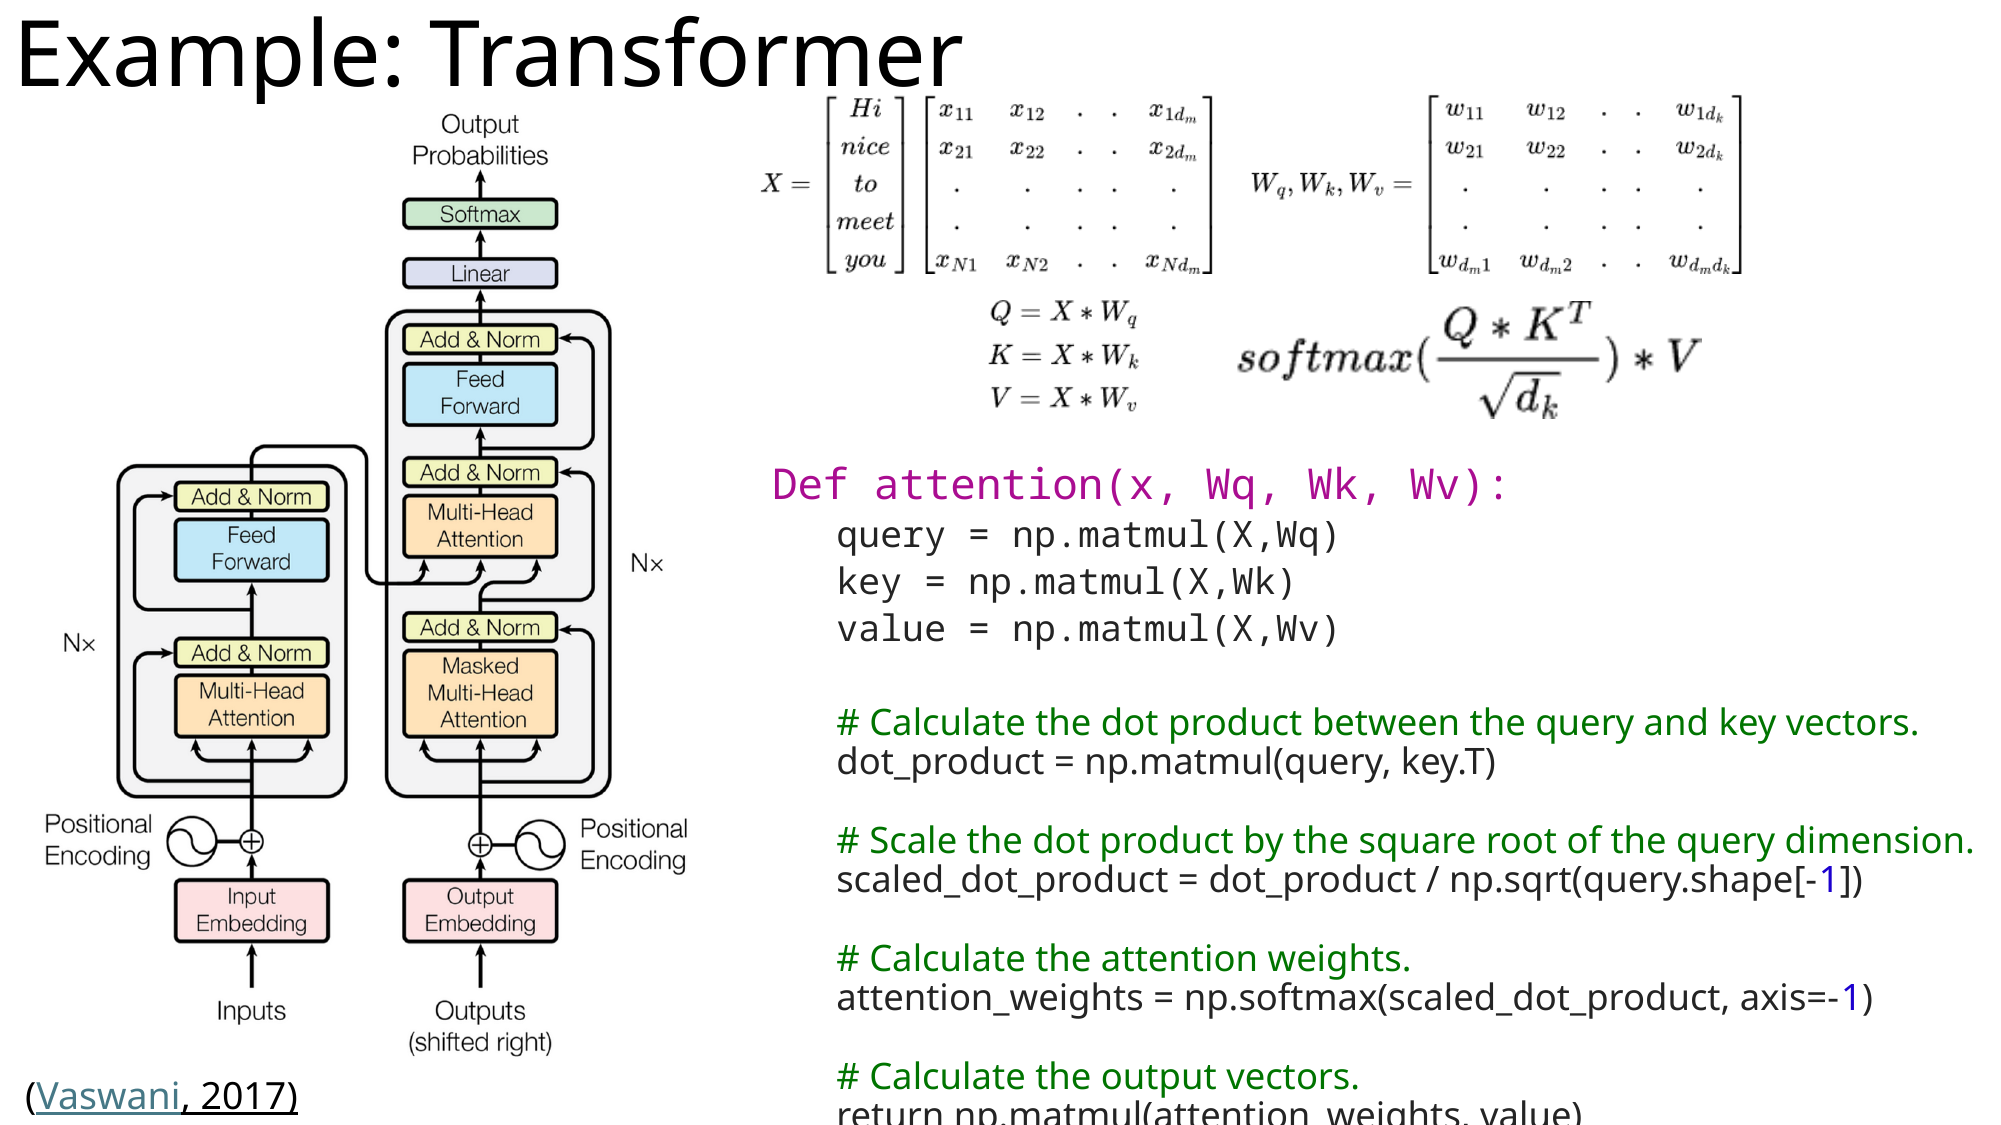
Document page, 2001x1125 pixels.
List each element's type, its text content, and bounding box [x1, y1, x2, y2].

picture [23, 104, 711, 1088]
title Example: Transformer [0, 0, 1724, 166]
picture [987, 299, 1141, 414]
text_box (Vaswani, 2017) [10, 1064, 313, 1125]
picture [1236, 301, 1702, 419]
list Def attention(x, Wq, Wk, Wv): query = np.matmul(X,Wq) key = np.matmul(X,Wk) value = np.matmul(X,Wv) # Calculate the dot product between the query and key vectors. dot_product = np.matmul(query, key.T) # Scale the dot product by the square root of the query dimension. scaled_dot_product = dot_product / np.sqrt(query.shape[-1]) # Calculate the attention weights. attention_weights = np.softmax(scaled_dot_product, axis=-1) # Calculate the output vectors. return np.matmul(attention_weights, value) [757, 455, 2000, 1125]
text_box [760, 55, 1750, 275]
